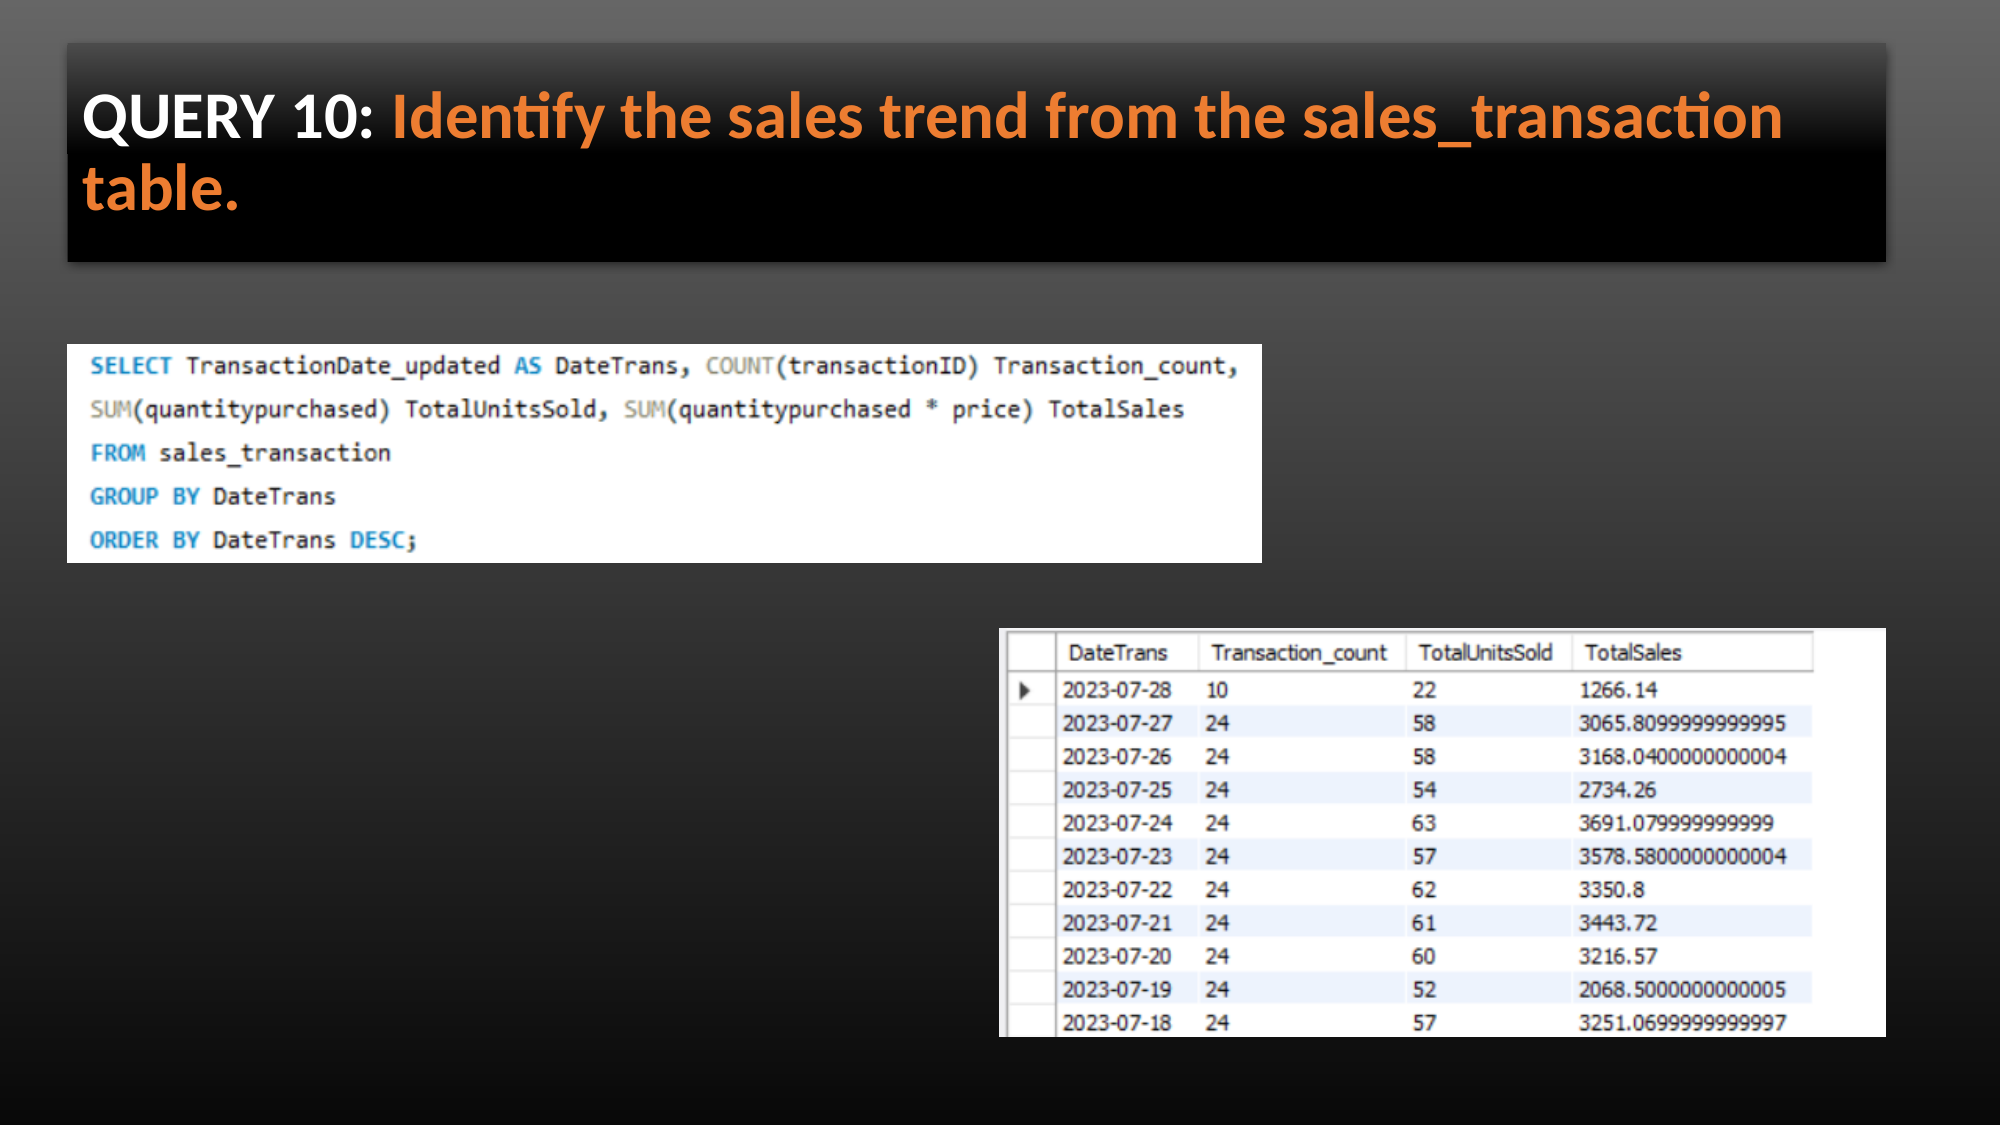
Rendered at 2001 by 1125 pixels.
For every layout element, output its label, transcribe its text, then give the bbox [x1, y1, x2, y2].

title QUERY 10: Identify the sales trend from the sales_transaction table. [67, 43, 1886, 262]
picture [67, 344, 1262, 563]
picture [999, 628, 1886, 1037]
